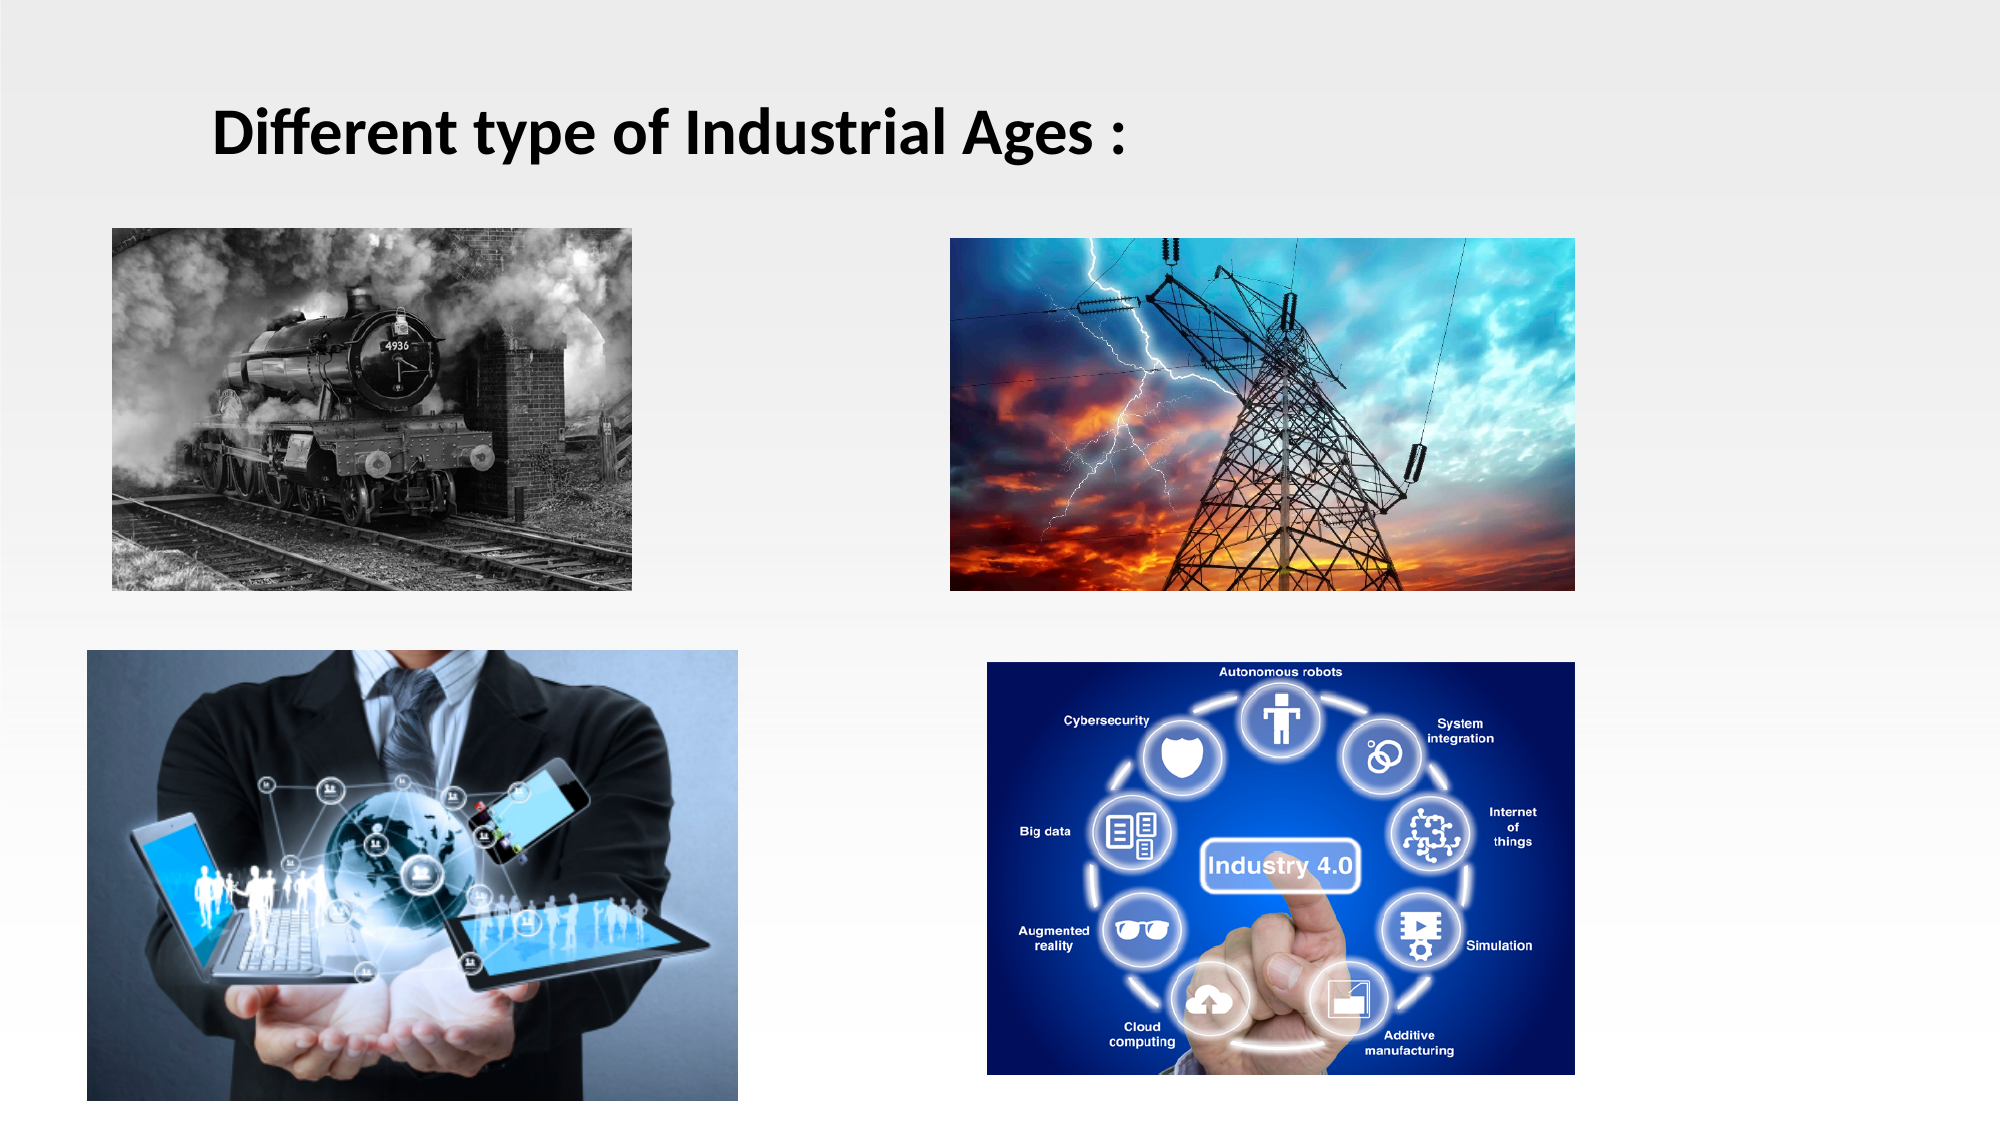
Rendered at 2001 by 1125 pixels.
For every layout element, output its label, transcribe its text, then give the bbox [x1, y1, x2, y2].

picture [0, 0, 2000, 1125]
list Different type of Industrial Ages : [212, 87, 1788, 169]
